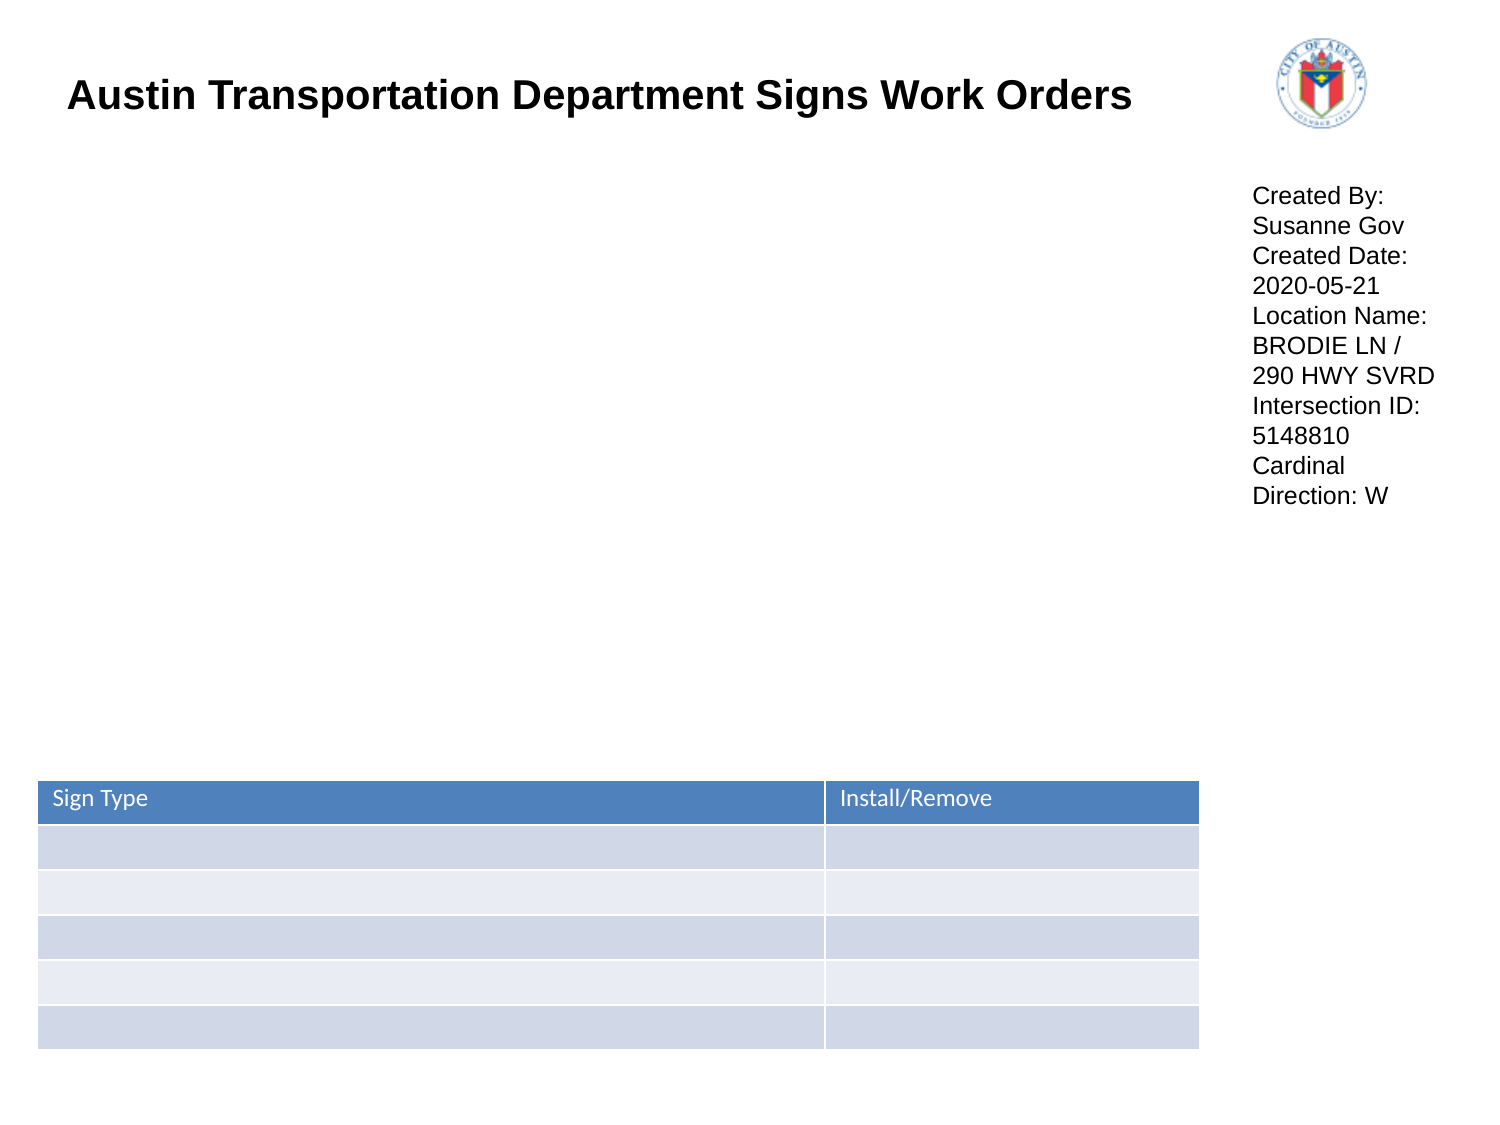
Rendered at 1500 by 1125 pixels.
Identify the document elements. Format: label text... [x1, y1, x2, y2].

text_box Created By: Susanne Gov Created Date: 2020-05-21 Location Name: BRODIE LN / 290 HWY SVRD Intersection ID: 5148810 Cardinal Direction: W [1237, 172, 1463, 517]
table_cell [826, 871, 1199, 914]
text_box Austin Transportation Department Signs Work Orders [51, 60, 1149, 125]
table_header Install/Remove [826, 781, 1199, 824]
table_cell [38, 961, 824, 1004]
table_cell [38, 871, 824, 914]
table_cell [38, 1006, 824, 1049]
picture [1274, 37, 1369, 132]
table_cell [826, 1006, 1199, 1049]
table_header Sign Type [38, 781, 824, 824]
table_cell [38, 916, 824, 959]
table_cell [826, 916, 1199, 959]
table_cell [826, 826, 1199, 869]
table_cell [826, 961, 1199, 1004]
table_cell [38, 826, 824, 869]
